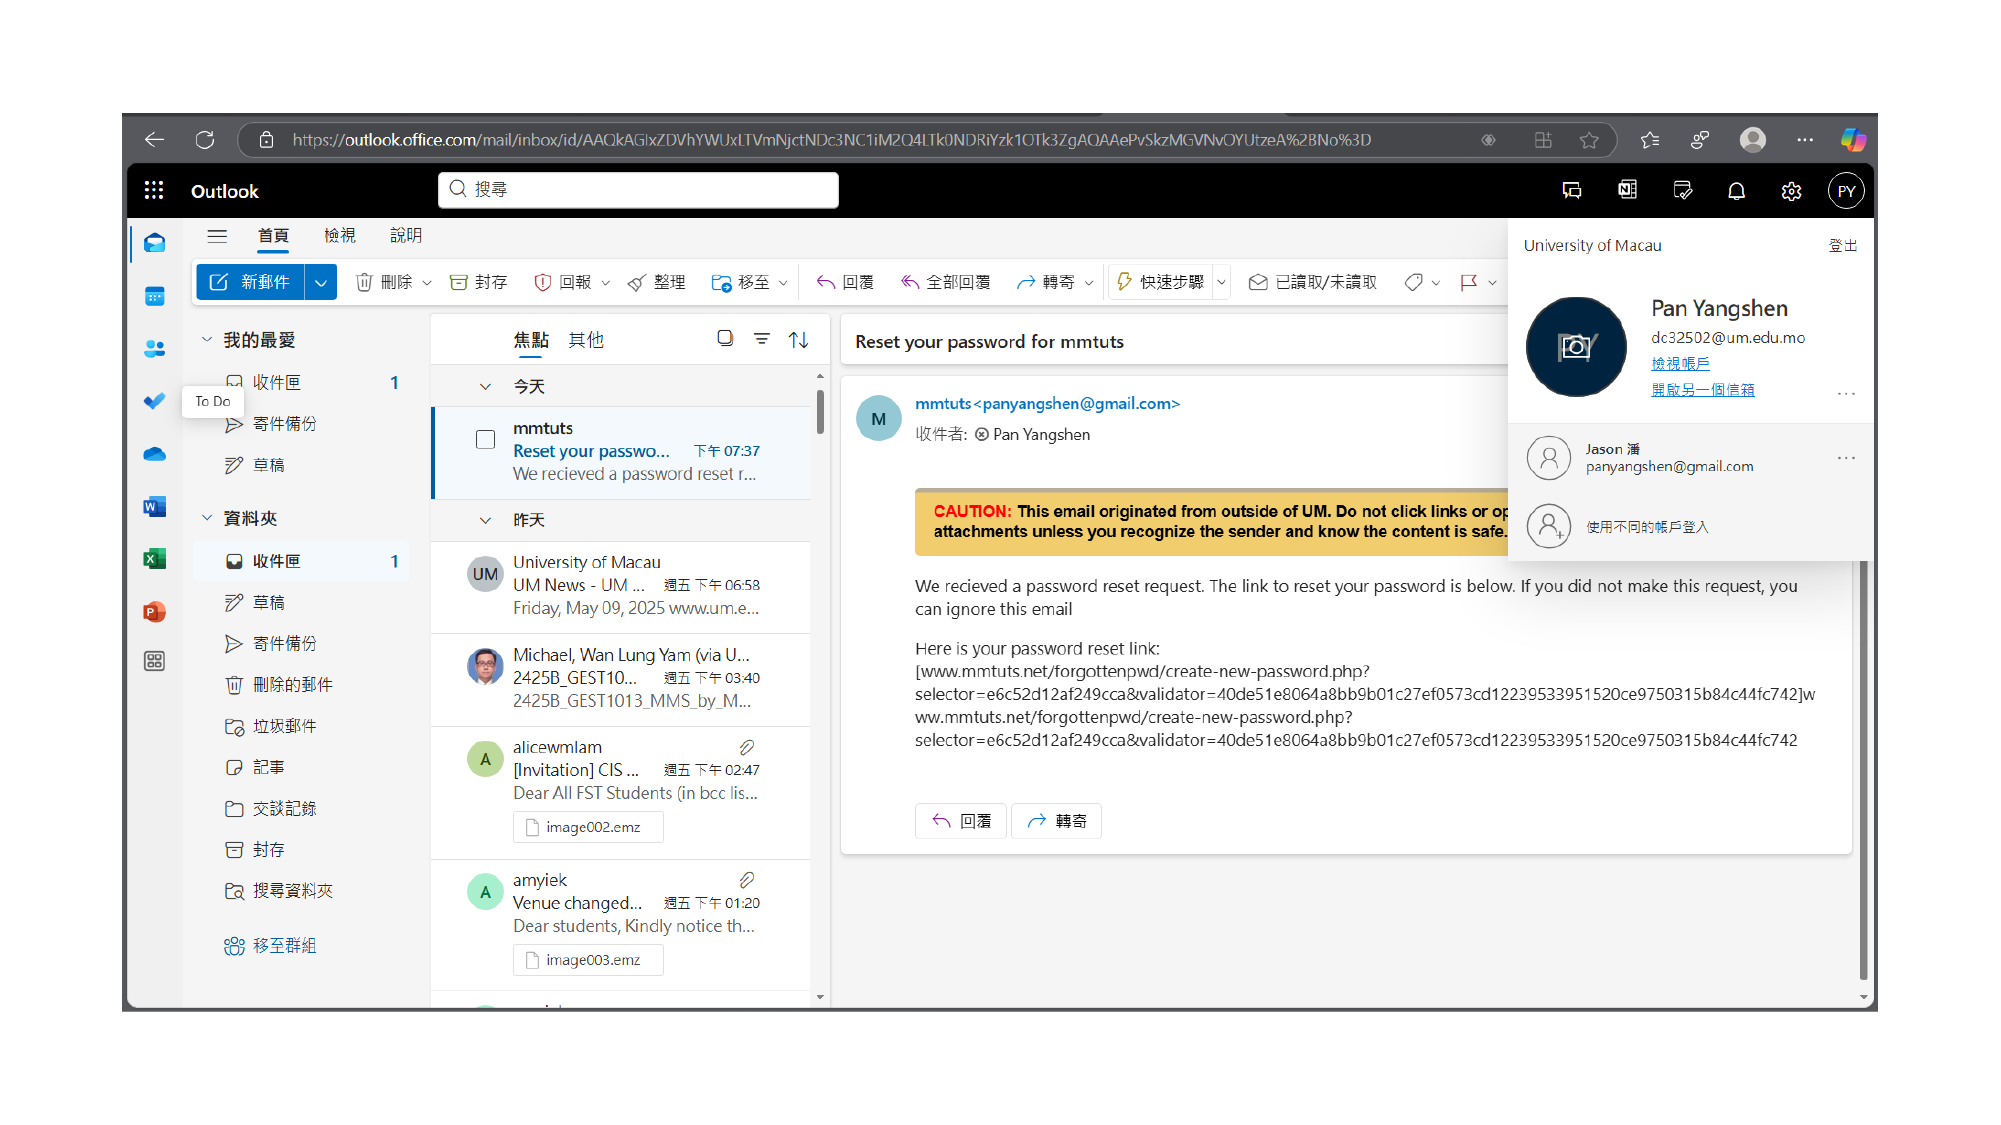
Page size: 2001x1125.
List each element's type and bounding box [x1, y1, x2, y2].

picture [121, 112, 1879, 1012]
